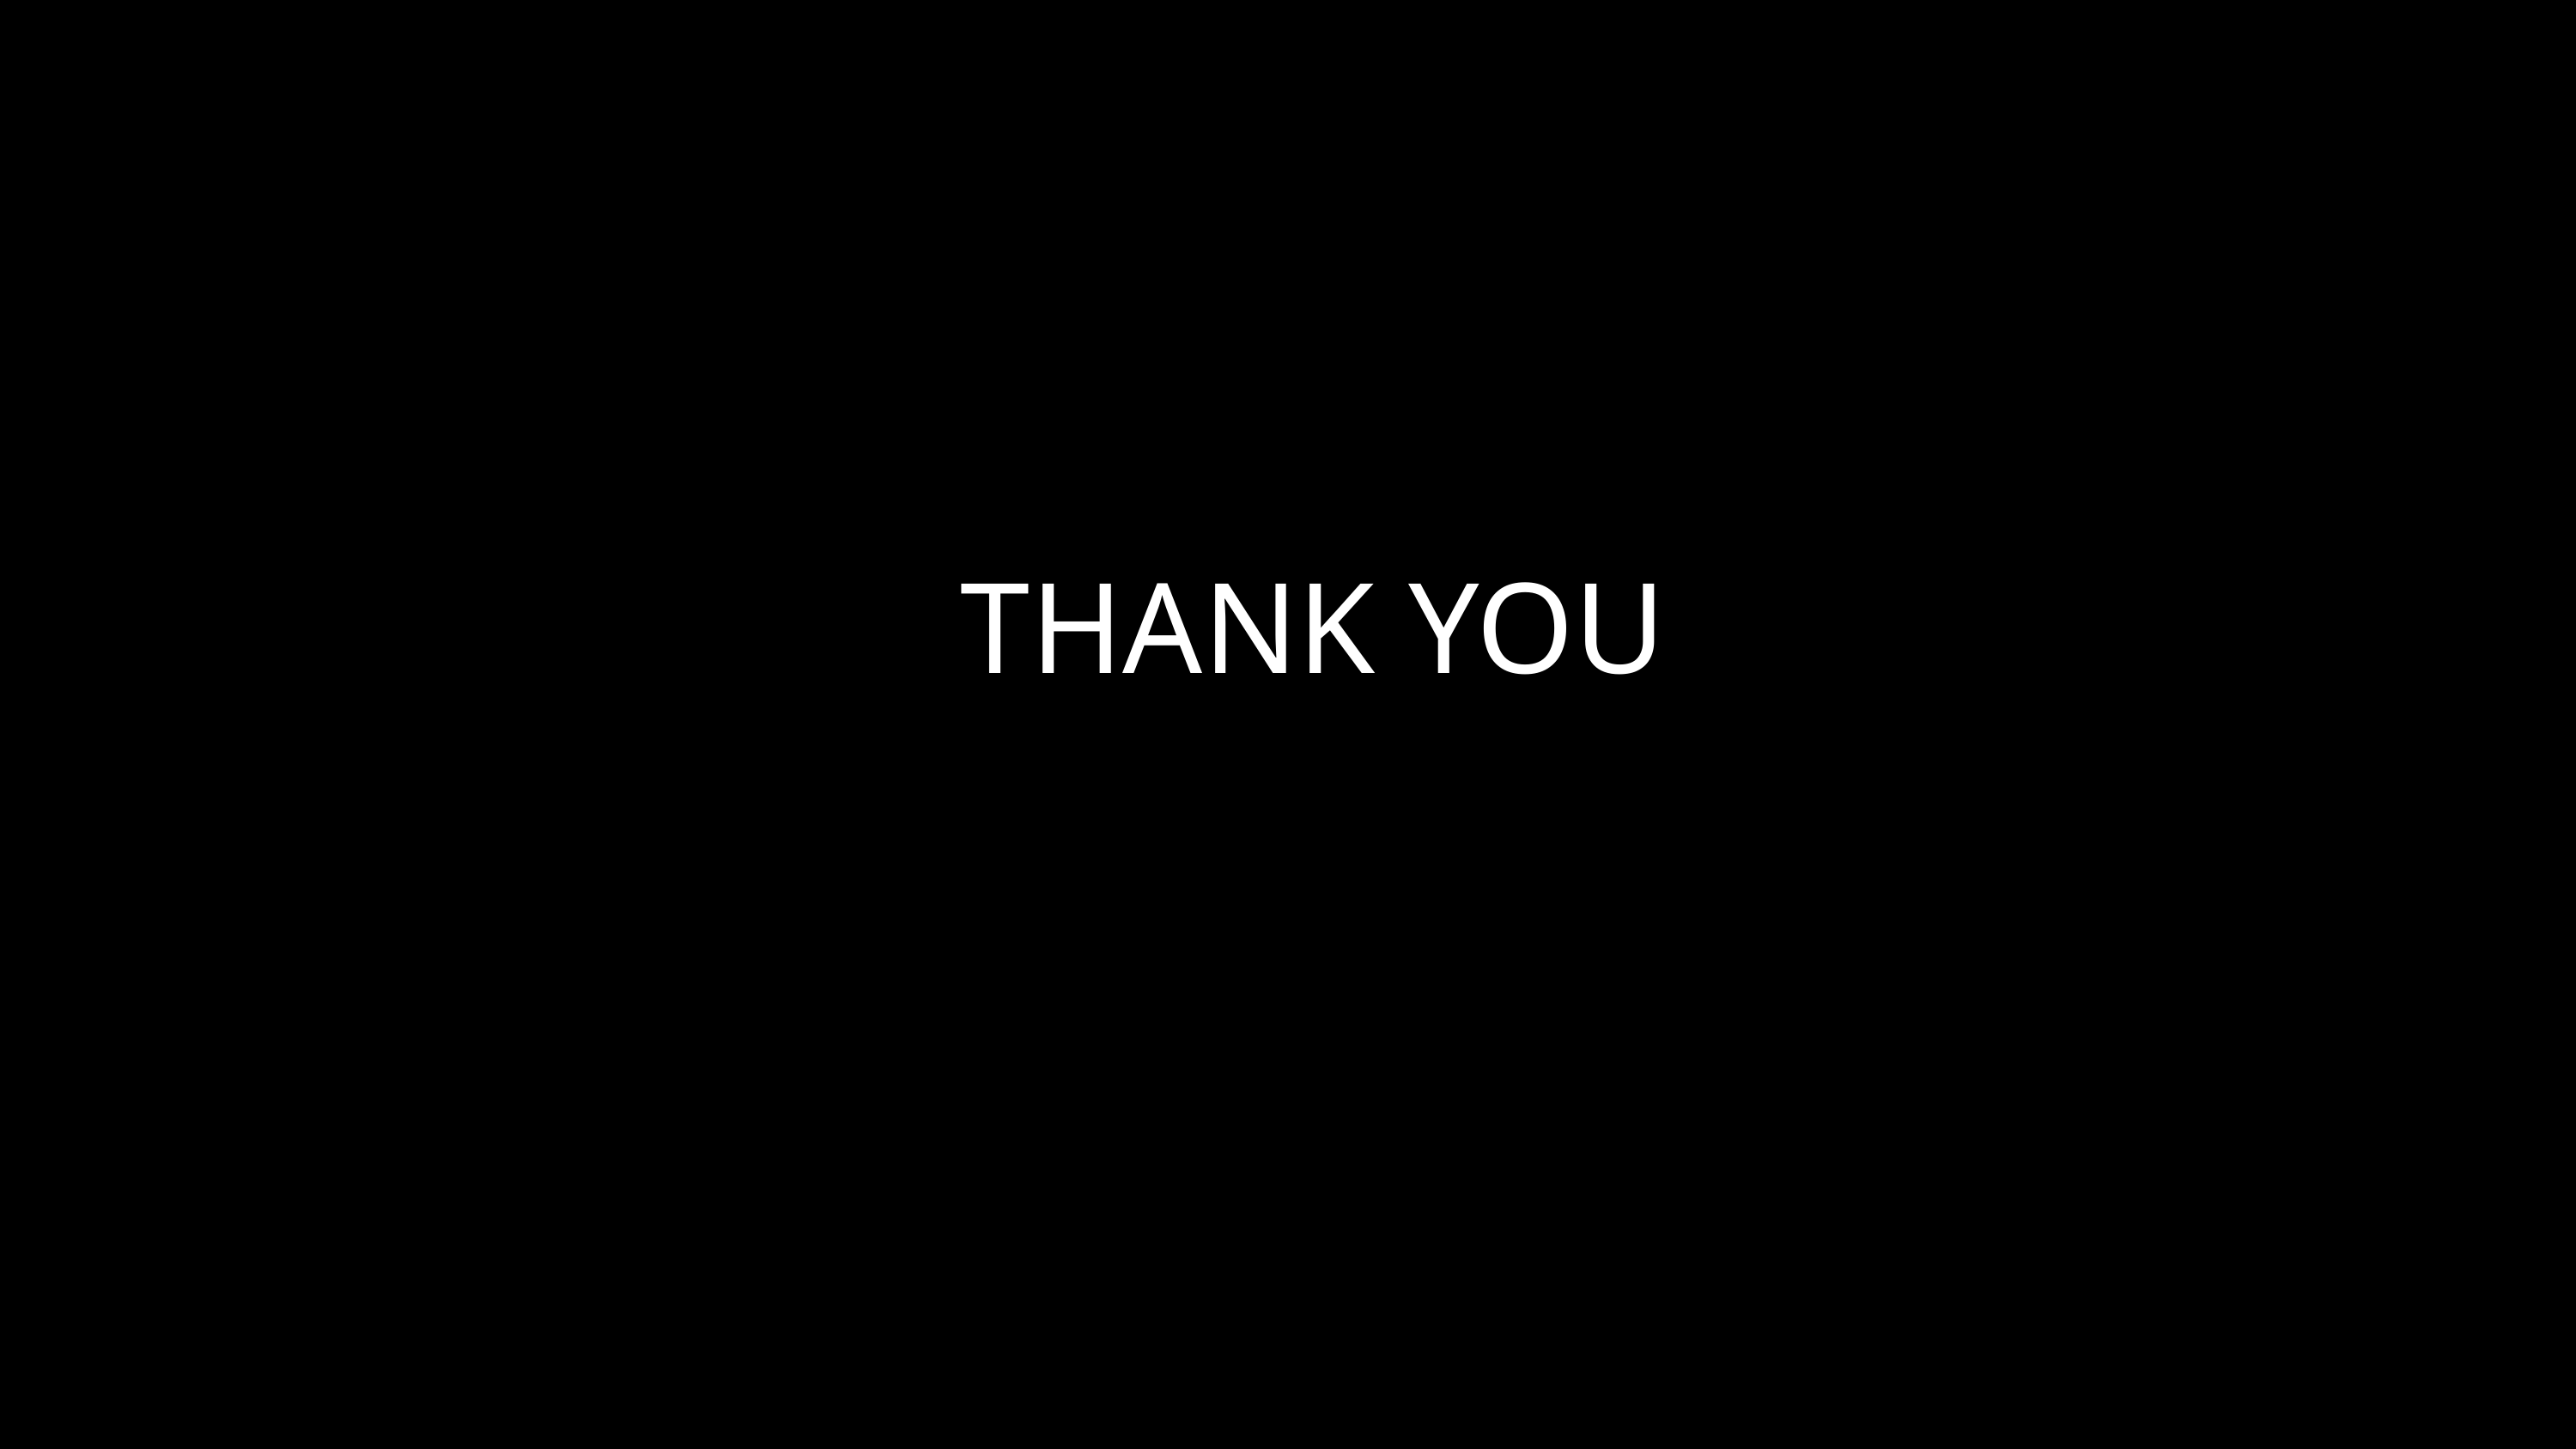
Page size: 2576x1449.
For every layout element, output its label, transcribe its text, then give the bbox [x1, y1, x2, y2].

text_box THANK YOU [867, 573, 1759, 699]
